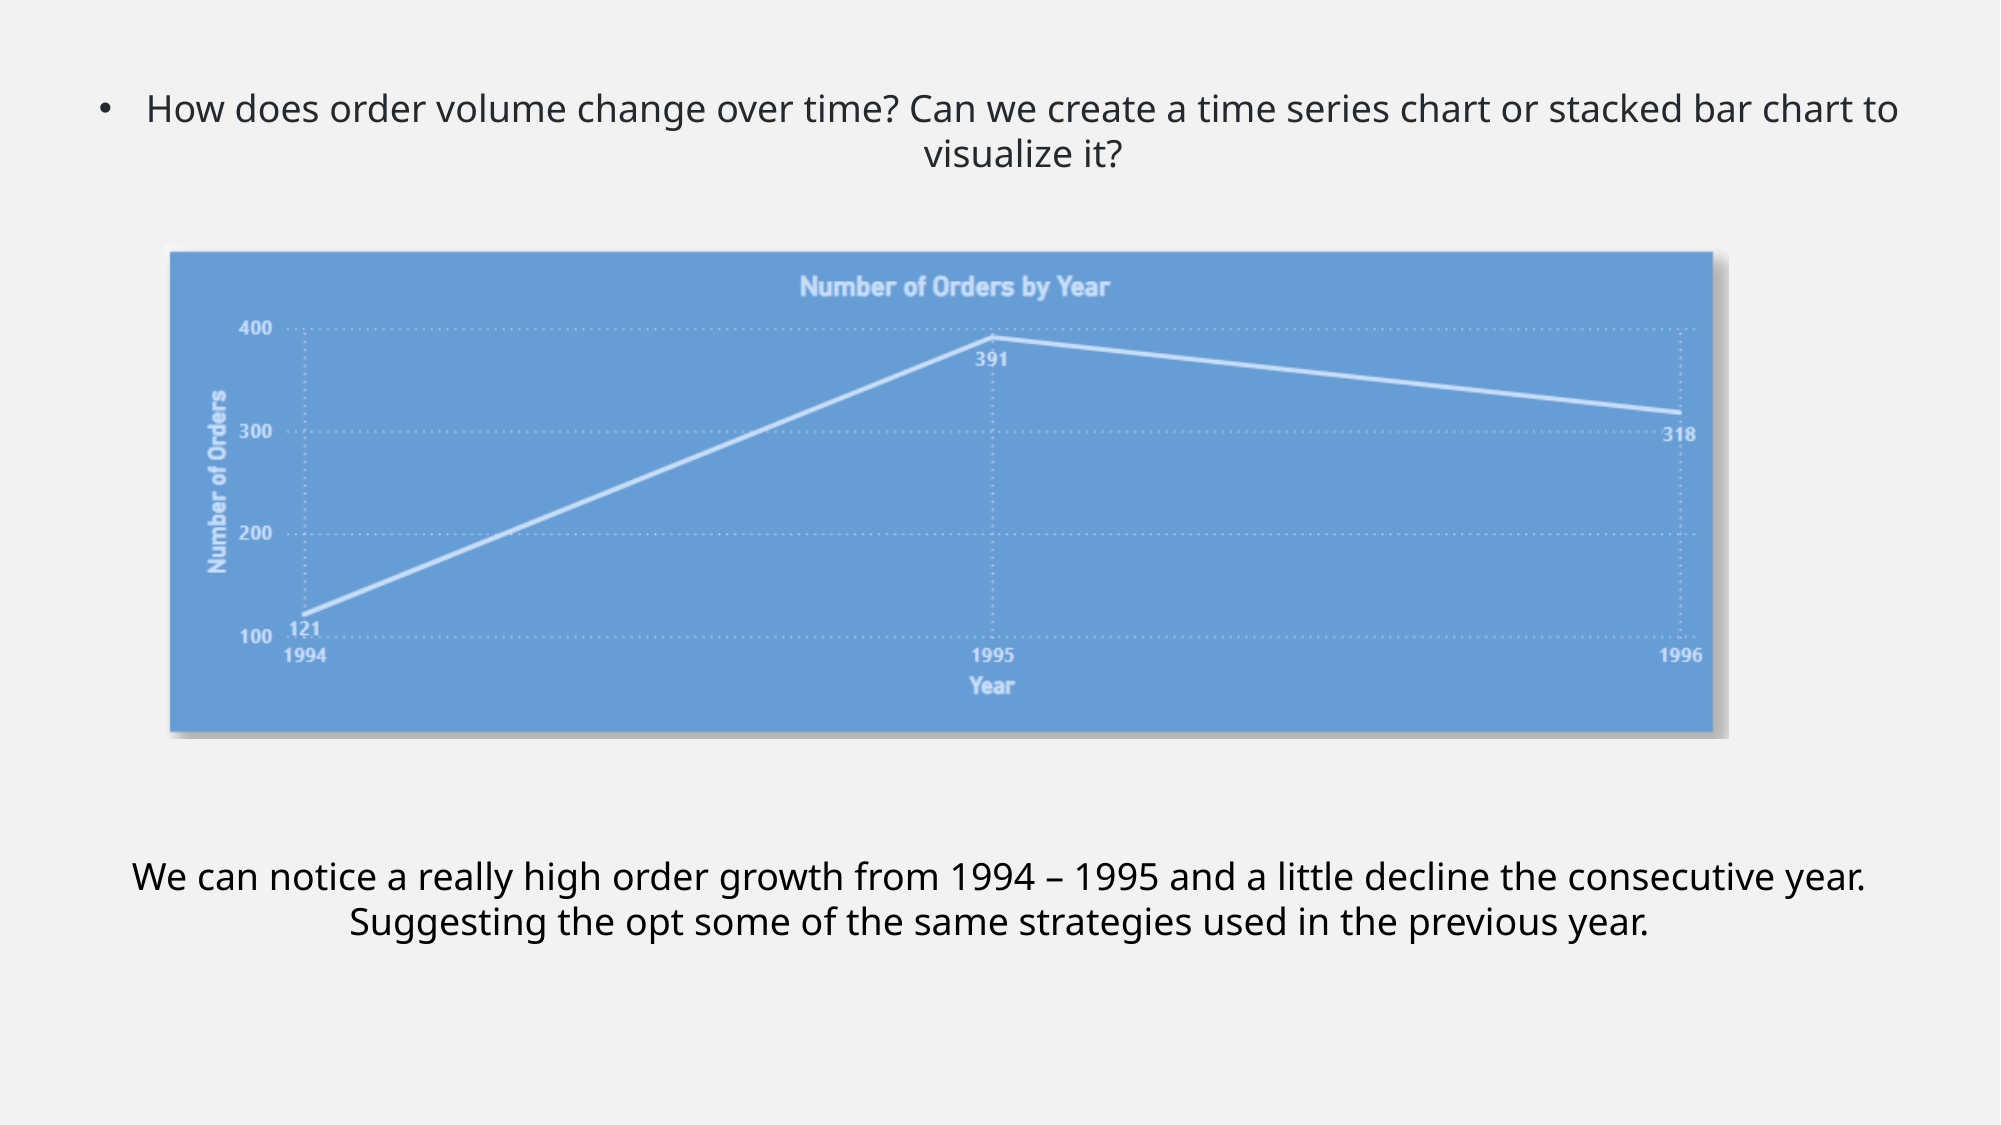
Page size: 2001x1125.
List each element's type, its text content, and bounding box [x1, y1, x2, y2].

picture [164, 244, 1729, 739]
text_box We can notice a really high order growth from 1994 – 1995 and a little decline the consecutive year. Suggesting the opt some of the same strategies used in the previous year. [71, 845, 1929, 951]
text_box How does order volume change over time? Can we create a time series chart or stacked bar chart to visualize it? [71, 77, 1929, 182]
